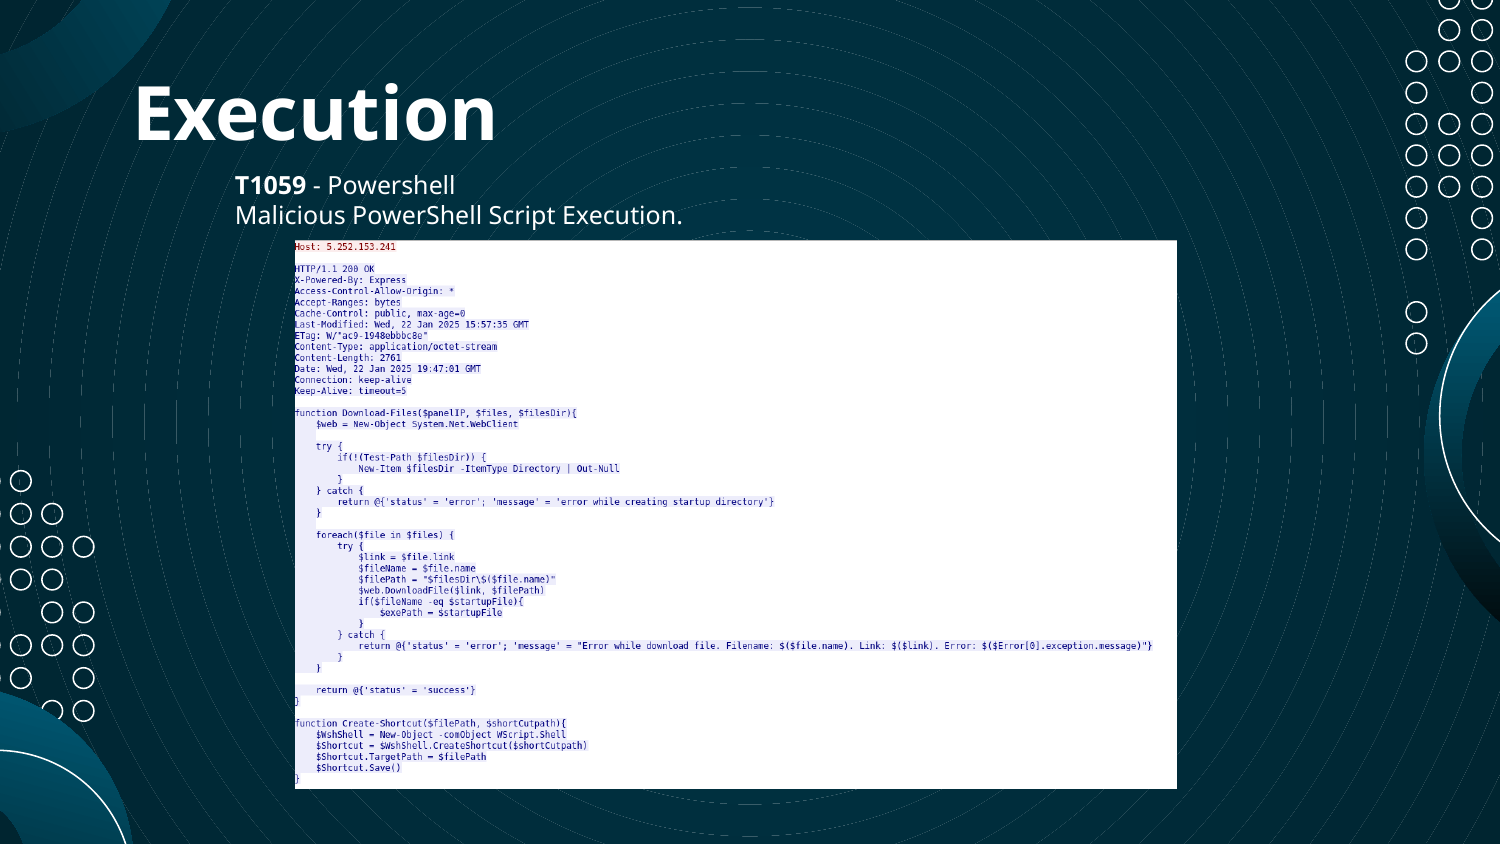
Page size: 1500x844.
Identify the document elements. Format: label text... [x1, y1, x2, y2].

picture [296, 241, 1176, 788]
title Execution [116, 50, 1383, 173]
subtitle T1059 - Powershell Malicious PowerShell Script Execution. [144, 154, 1236, 247]
